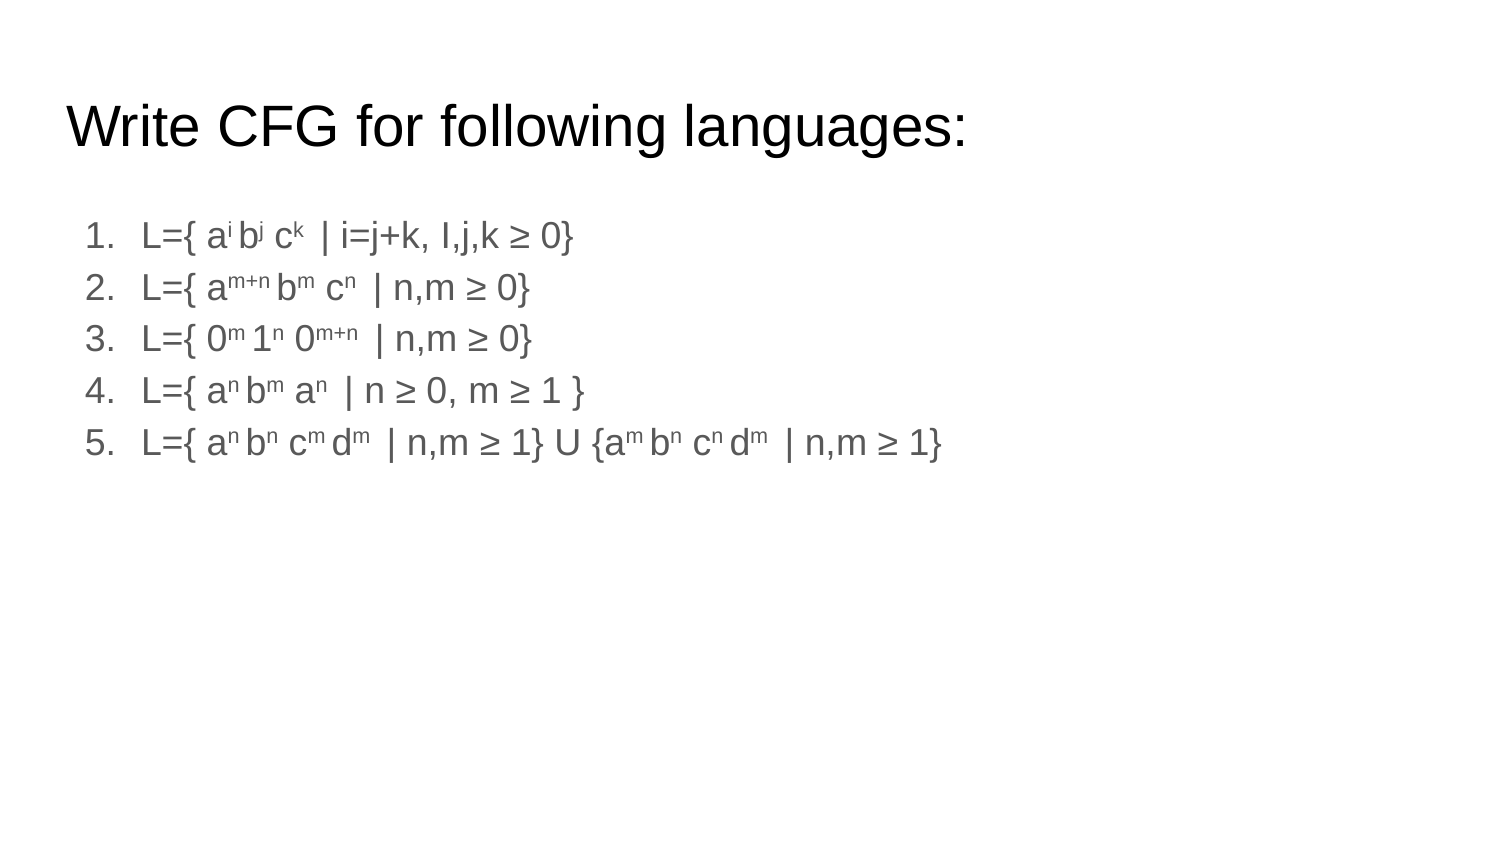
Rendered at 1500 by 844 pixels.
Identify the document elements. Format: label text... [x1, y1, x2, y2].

list L={ ai bj ck | i=j+k, I,j,k ≥ 0} L={ am+n bm cn | n,m ≥ 0} L={ 0m 1n 0m+n | n,m ≥ 0} L={ an bm an | n ≥ 0, m ≥ 1 } L={ an bn cm dm | n,m ≥ 1} U {am bn cn dm | n,m ≥ 1} [51, 189, 1449, 750]
title Write CFG for following languages: [51, 72, 1449, 167]
